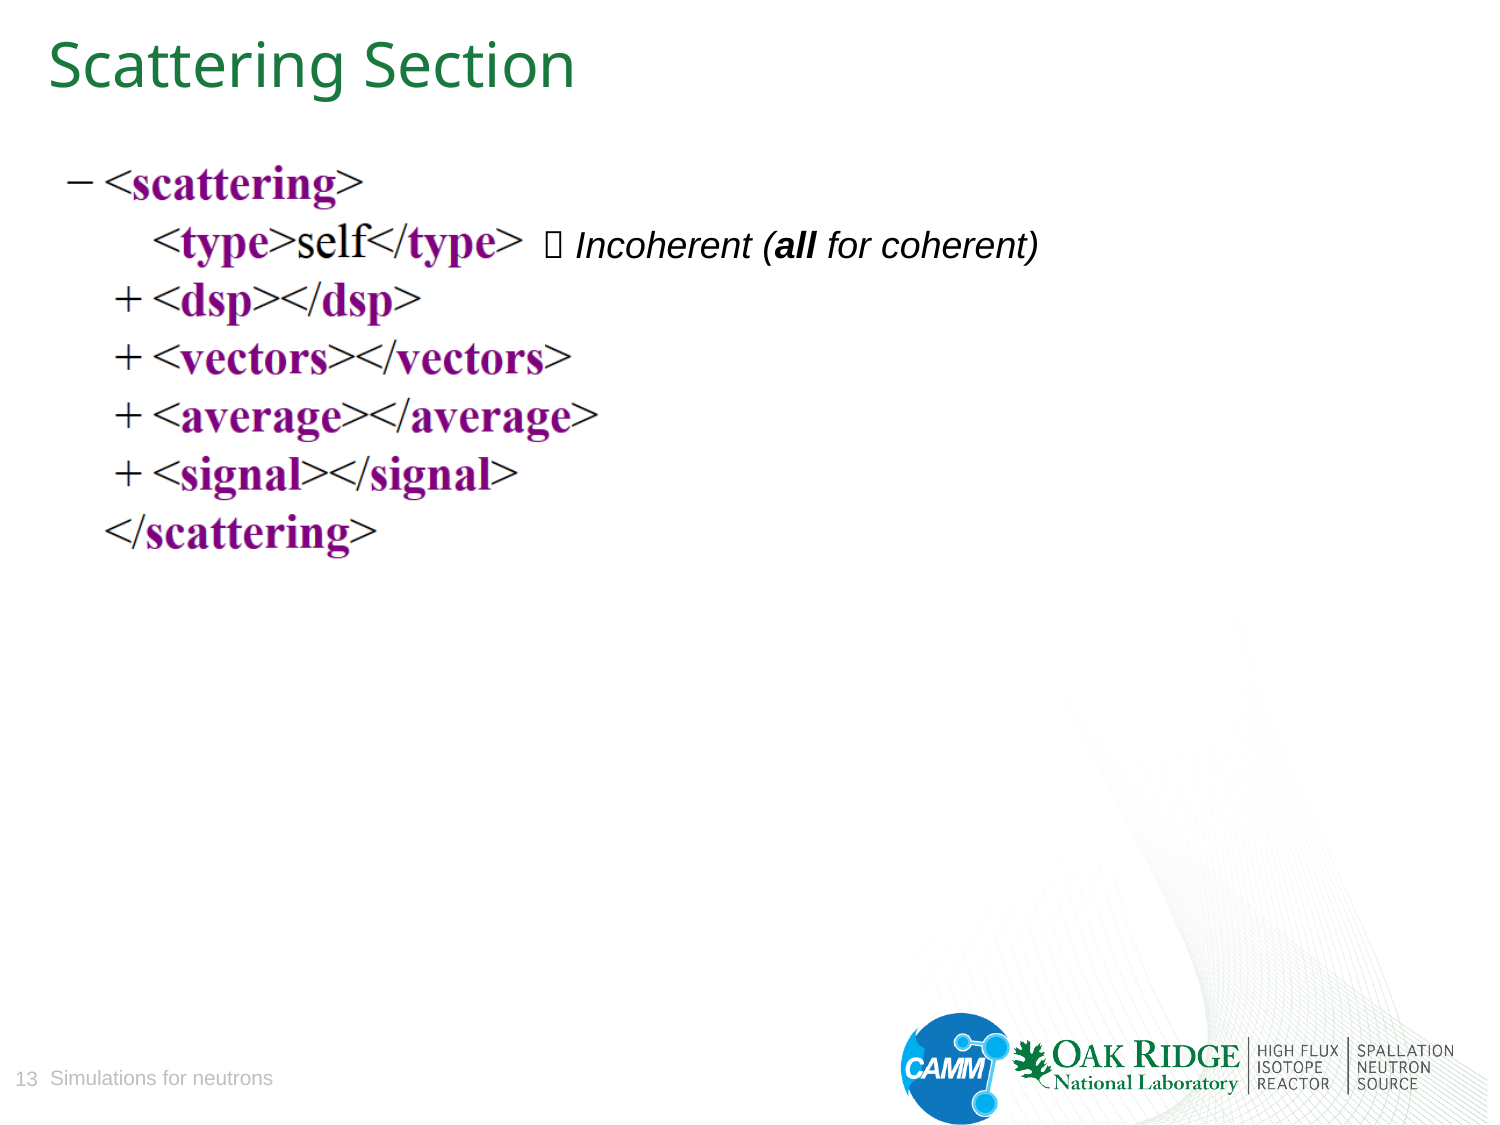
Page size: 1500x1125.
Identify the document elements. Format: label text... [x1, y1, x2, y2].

title Scattering Section [33, 28, 1451, 109]
picture [0, 0, 1488, 1125]
text_box  Incoherent (all for coherent) [615, 218, 1055, 275]
